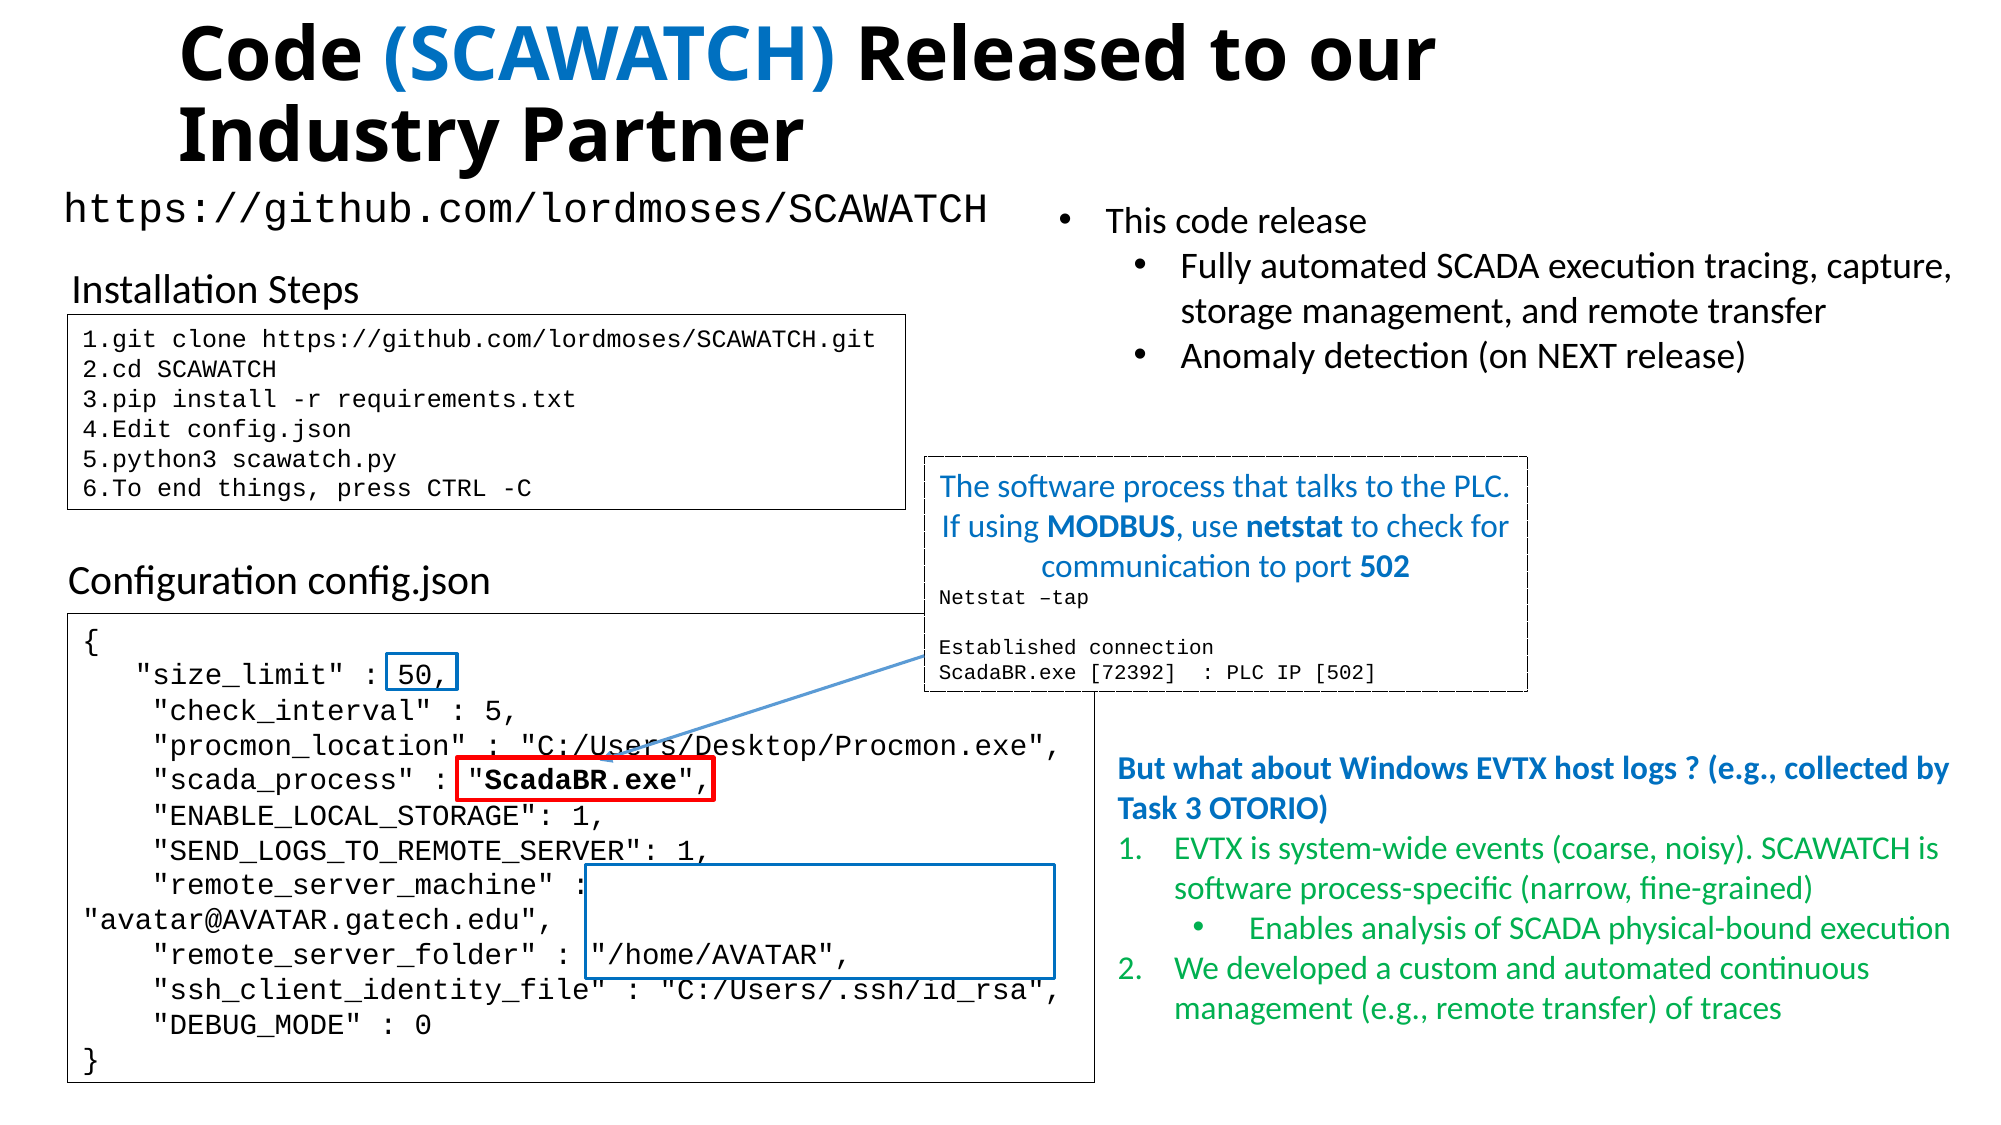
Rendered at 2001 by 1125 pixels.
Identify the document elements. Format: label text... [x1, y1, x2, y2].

text_box Installation Steps [48, 254, 383, 320]
text_box [457, 757, 714, 800]
text_box https://github.com/lordmoses/SCAWATCH [48, 172, 1394, 238]
text_box [585, 864, 1055, 979]
title Code (SCAWATCH) Released to our Industry Partner [163, 0, 1773, 188]
text_box But what about Windows EVTX host logs ? (e.g., collected by Task 3 OTORIO) EVTX is system-wide events (coarse, noisy). SCAWATCH is software process-specific (narrow, fine-grained) Enables analysis of SCADA physical-bound execution We developed a custom and automated continuous management (e.g., remote transfer) of traces [1103, 739, 1978, 1034]
text_box [386, 653, 458, 690]
text_box This code release Fully automated SCADA execution tracing, capture, storage management, and remote transfer Anomaly detection (on NEXT release) [1043, 188, 1972, 384]
text_box { "size_limit" : 50, "check_interval" : 5, "procmon_location" : "C:/Users/Desktop/Procmon.exe", "scada_process" : "ScadaBR.exe", "ENABLE_LOCAL_STORAGE": 1, "SEND_LOGS_TO_REMOTE_SERVER": 1, "remote_server_machine" : "avatar@AVATAR.gatech.edu", "remote_server_folder" : "/home/AVATAR", "ssh_client_identity_file" : "C:/Users/.ssh/id_rsa", "DEBUG_MODE" : 0 } [67, 613, 1095, 1083]
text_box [599, 655, 925, 761]
text_box git clone https://github.com/lordmoses/SCAWATCH.git cd SCAWATCH pip install -r requirements.txt Edit config.json python3 scawatch.py To end things, press CTRL -C [67, 314, 906, 510]
text_box The software process that talks to the PLC. If using MODBUS, use netstat to check for communication to port 502 Netstat –tap Established connection ScadaBR.exe [72392] : PLC IP [502] [924, 456, 1527, 692]
text_box Configuration config.json [48, 545, 511, 611]
